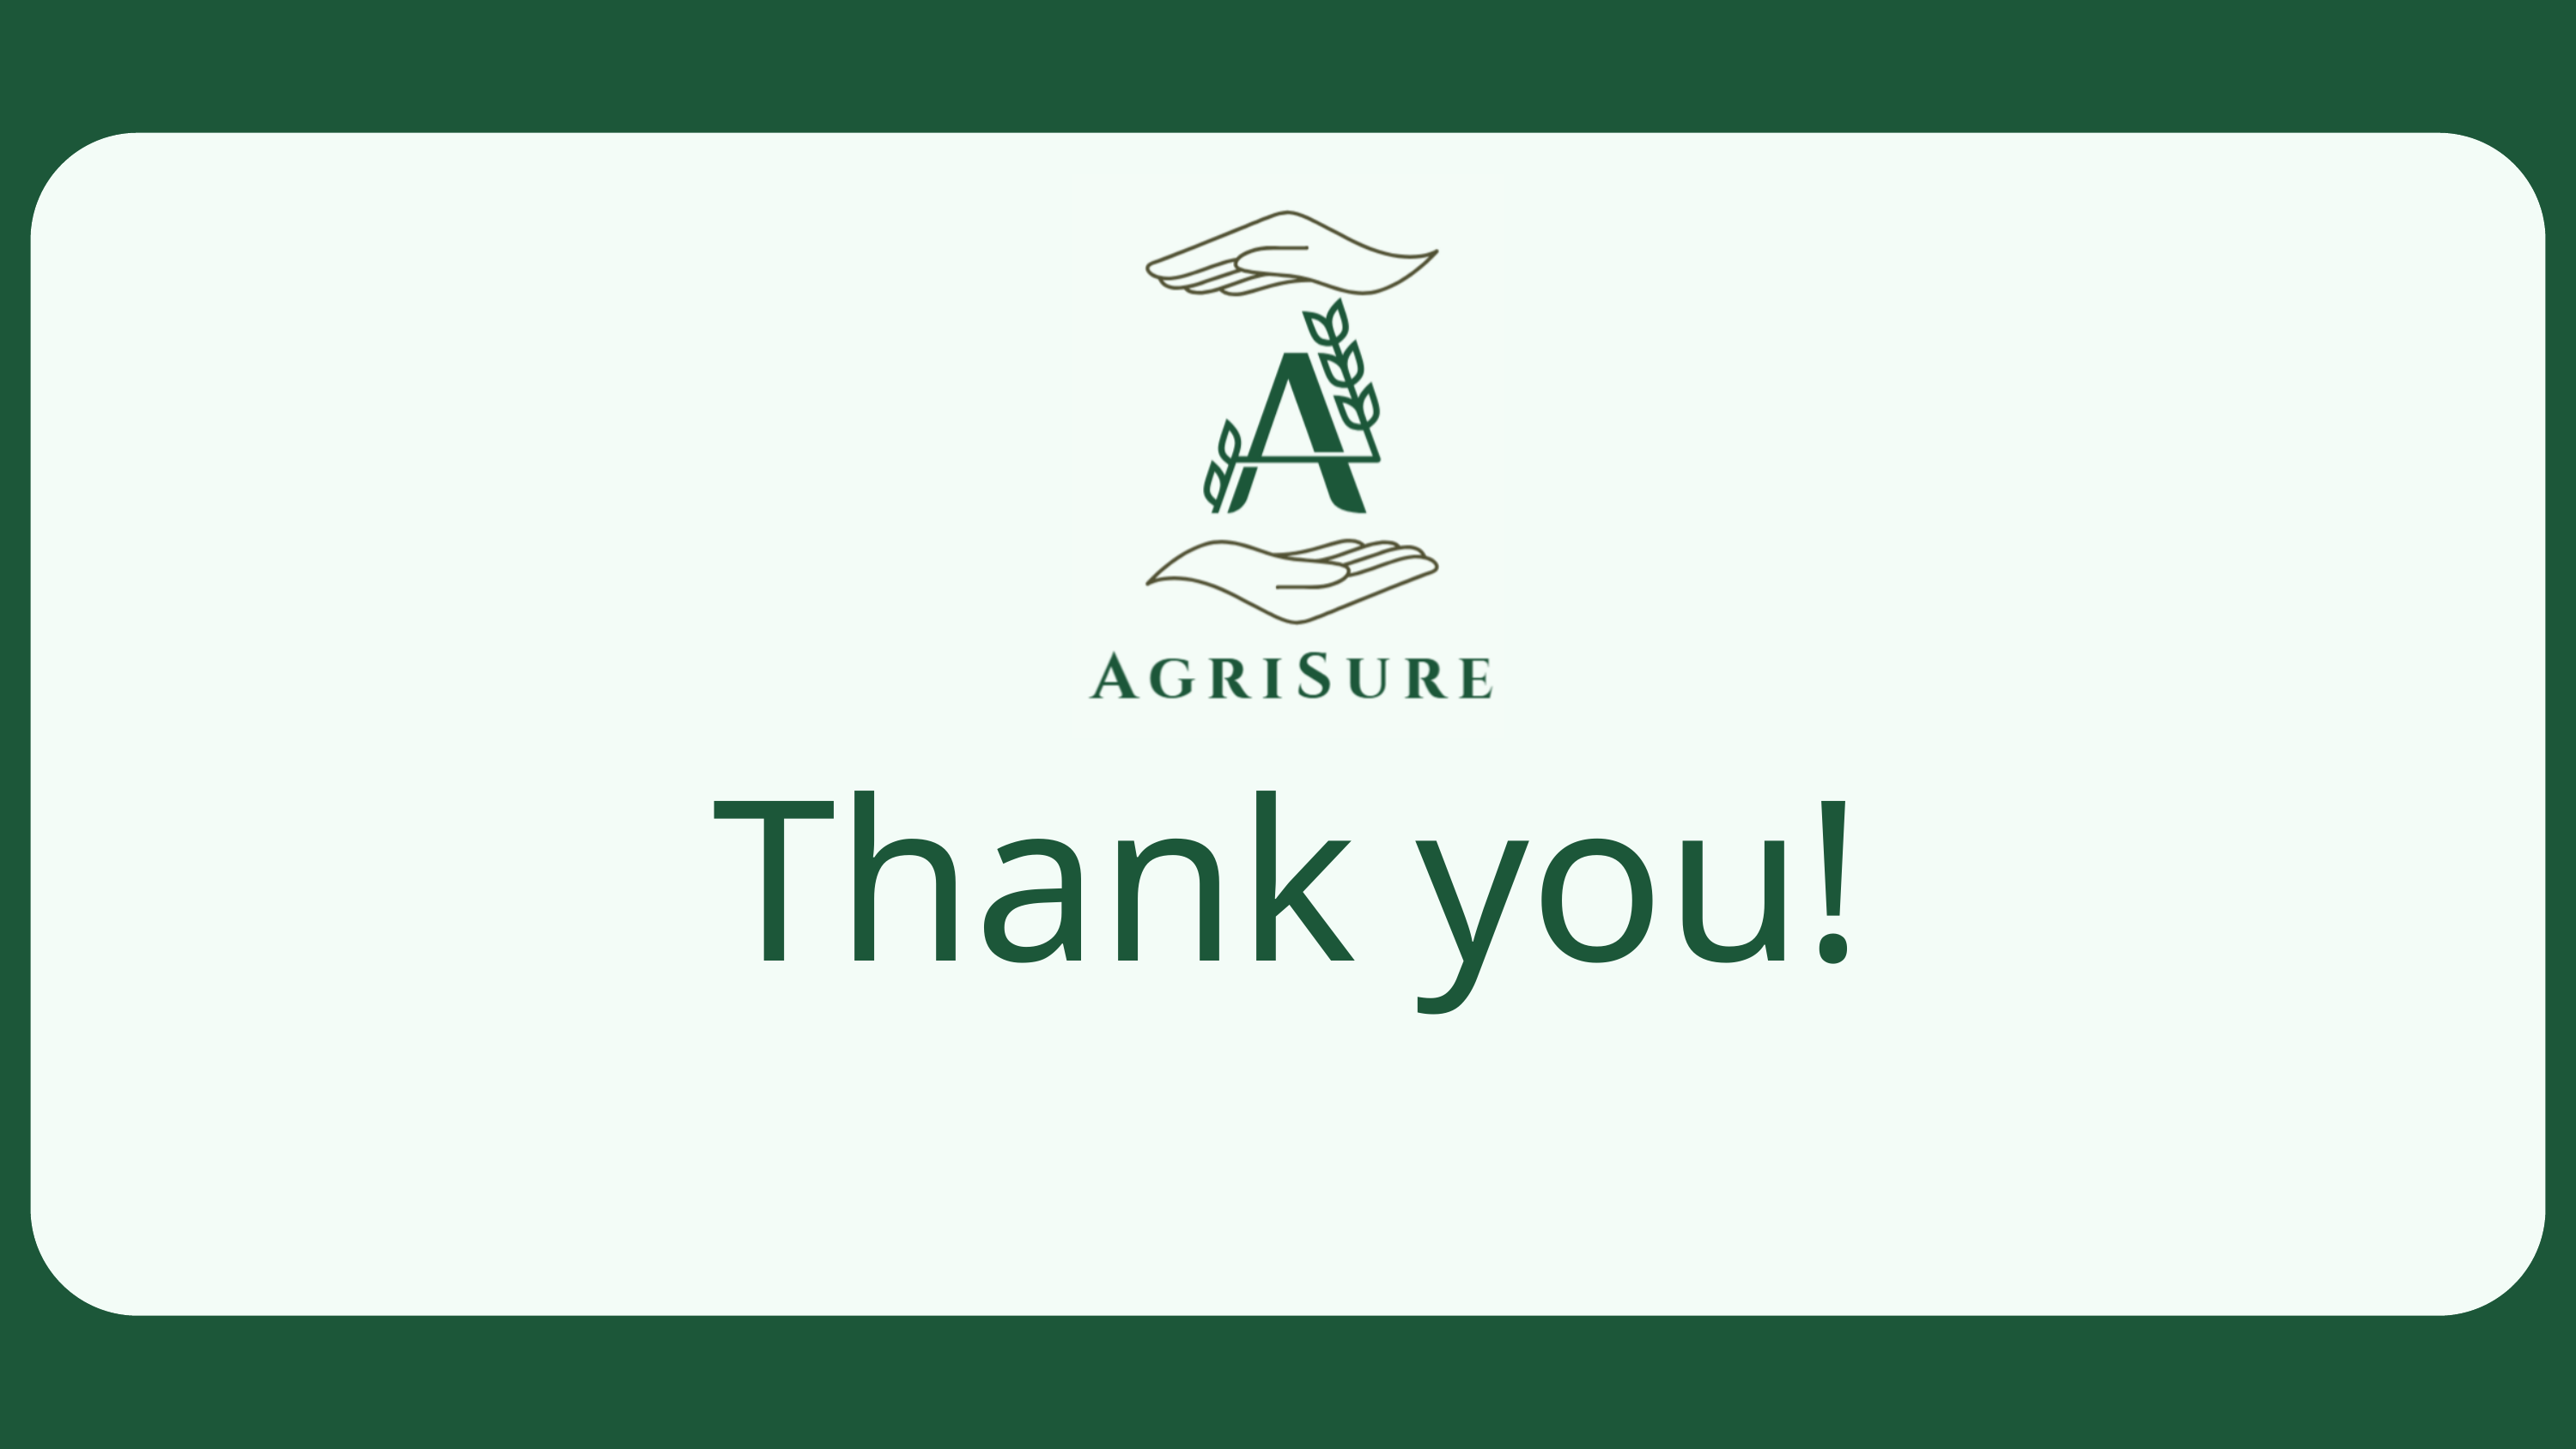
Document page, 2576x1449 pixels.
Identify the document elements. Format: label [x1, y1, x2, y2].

text_box [30, 132, 2546, 1316]
